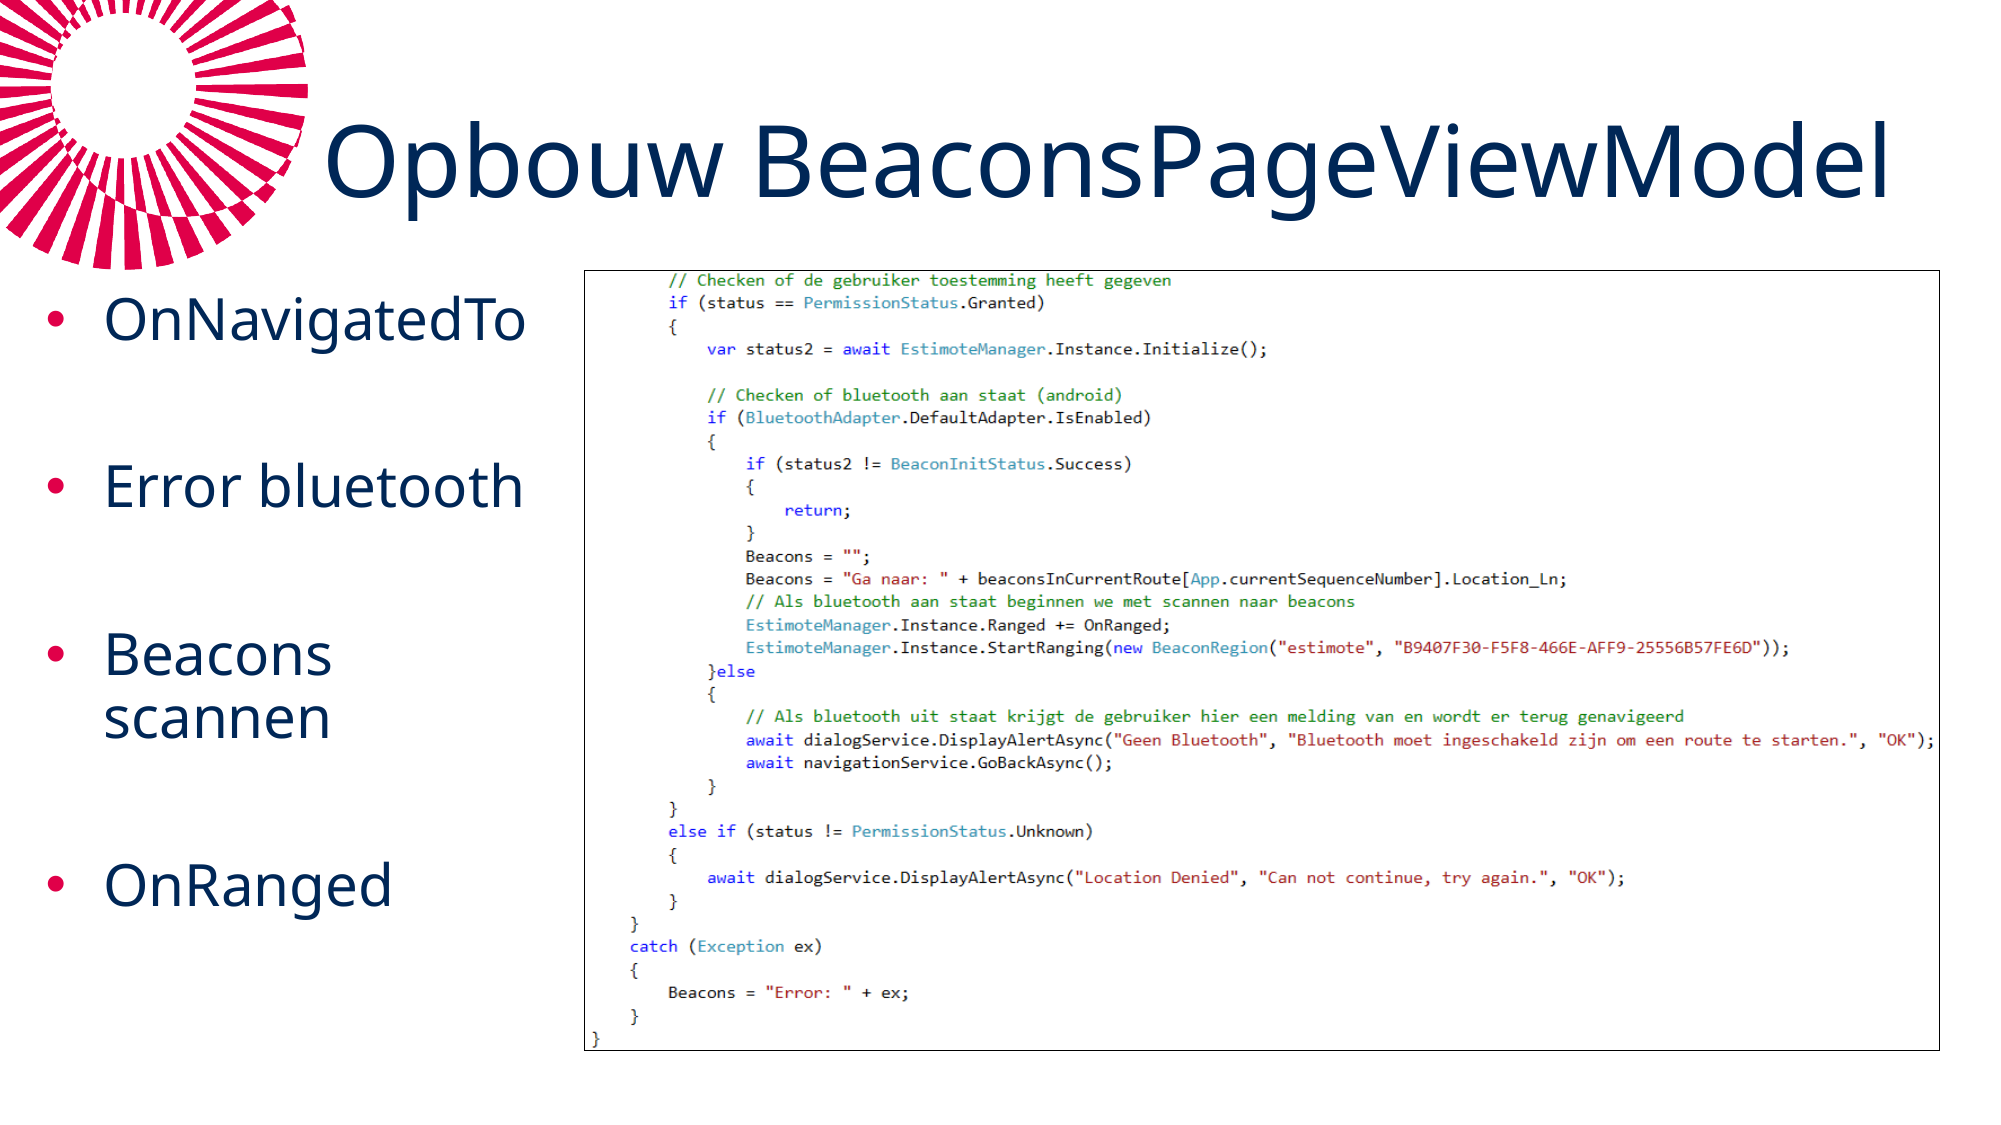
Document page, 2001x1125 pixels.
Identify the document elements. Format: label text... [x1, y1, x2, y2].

title Opbouw BeaconsPageViewModel [307, 59, 1940, 271]
picture [0, 0, 308, 270]
picture [584, 270, 1940, 1051]
list OnNavigatedTo Error bluetooth Beacons scannen OnRanged [30, 282, 586, 1063]
